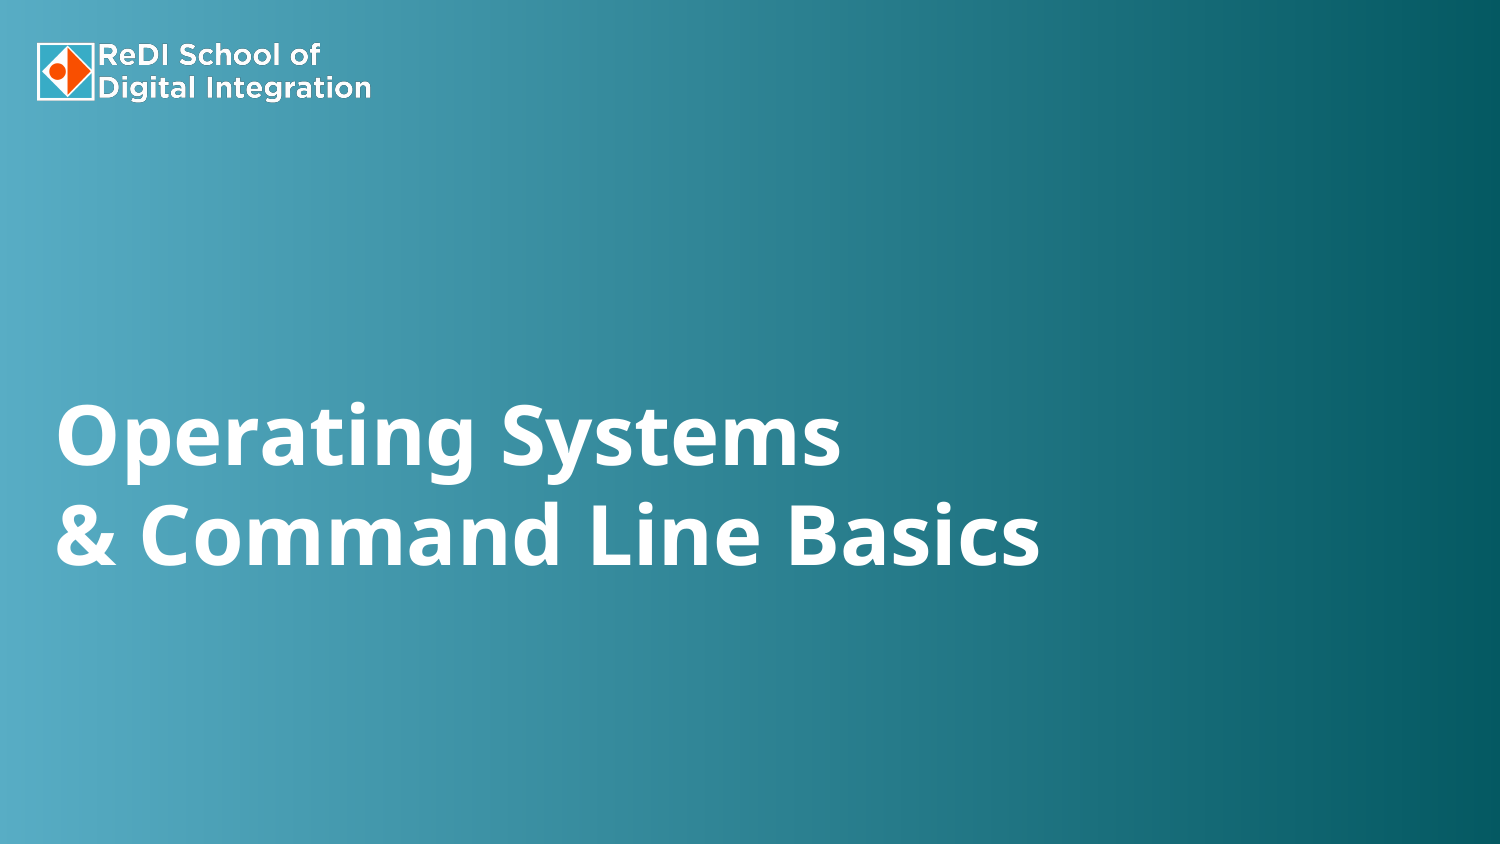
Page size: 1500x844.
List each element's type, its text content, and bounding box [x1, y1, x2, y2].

text_box Operating Systems & Command Line Basics [39, 380, 1461, 584]
picture [37, 39, 372, 103]
